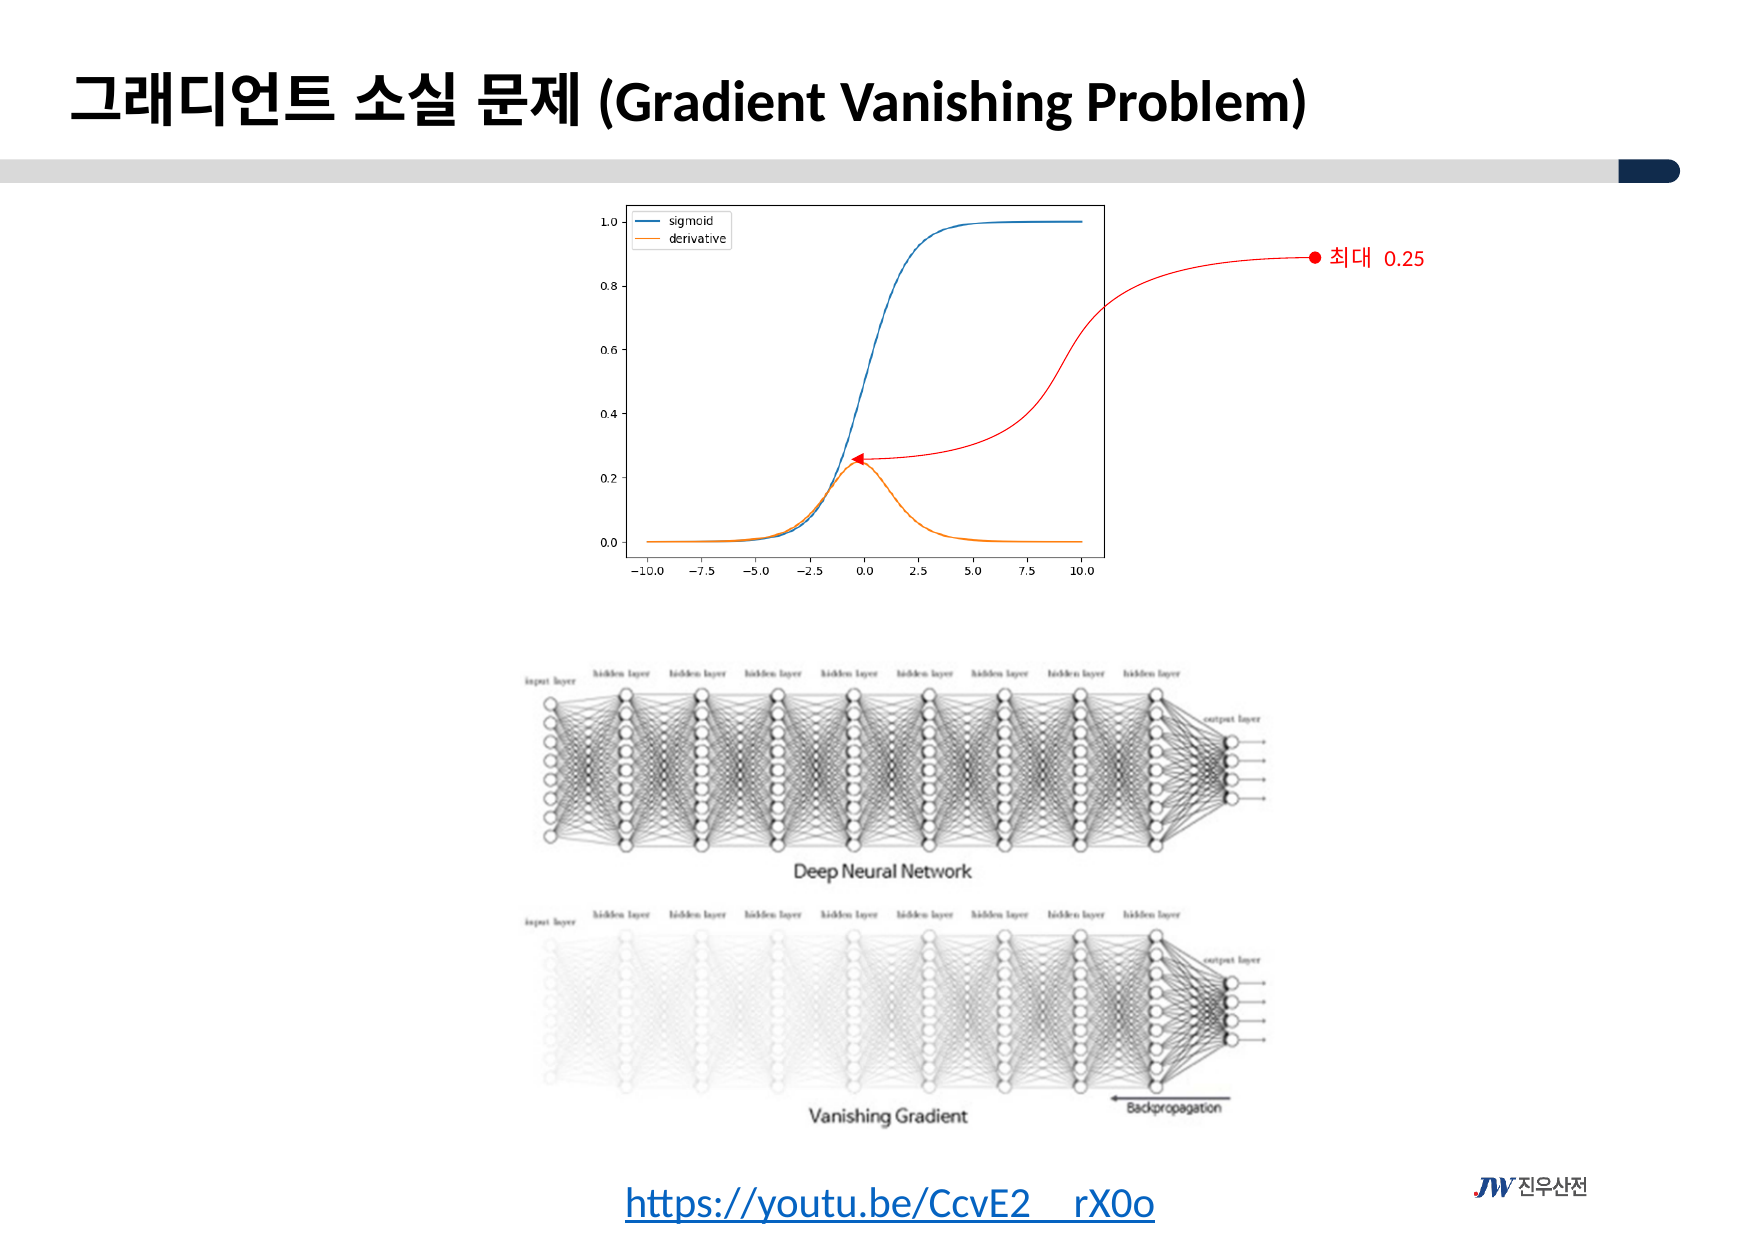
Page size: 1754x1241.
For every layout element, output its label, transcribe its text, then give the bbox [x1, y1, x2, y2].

text_box 최대 0.25 [1315, 236, 1463, 279]
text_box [851, 257, 1316, 460]
text_box 그래디언트 소실 문제(Gradient Vanishing Problem) [54, 55, 1324, 140]
picture [465, 640, 1316, 1147]
text_box https://youtu.be/CcvE2__rX0o [610, 1166, 1171, 1233]
picture [1465, 1172, 1596, 1203]
picture [588, 194, 1115, 587]
